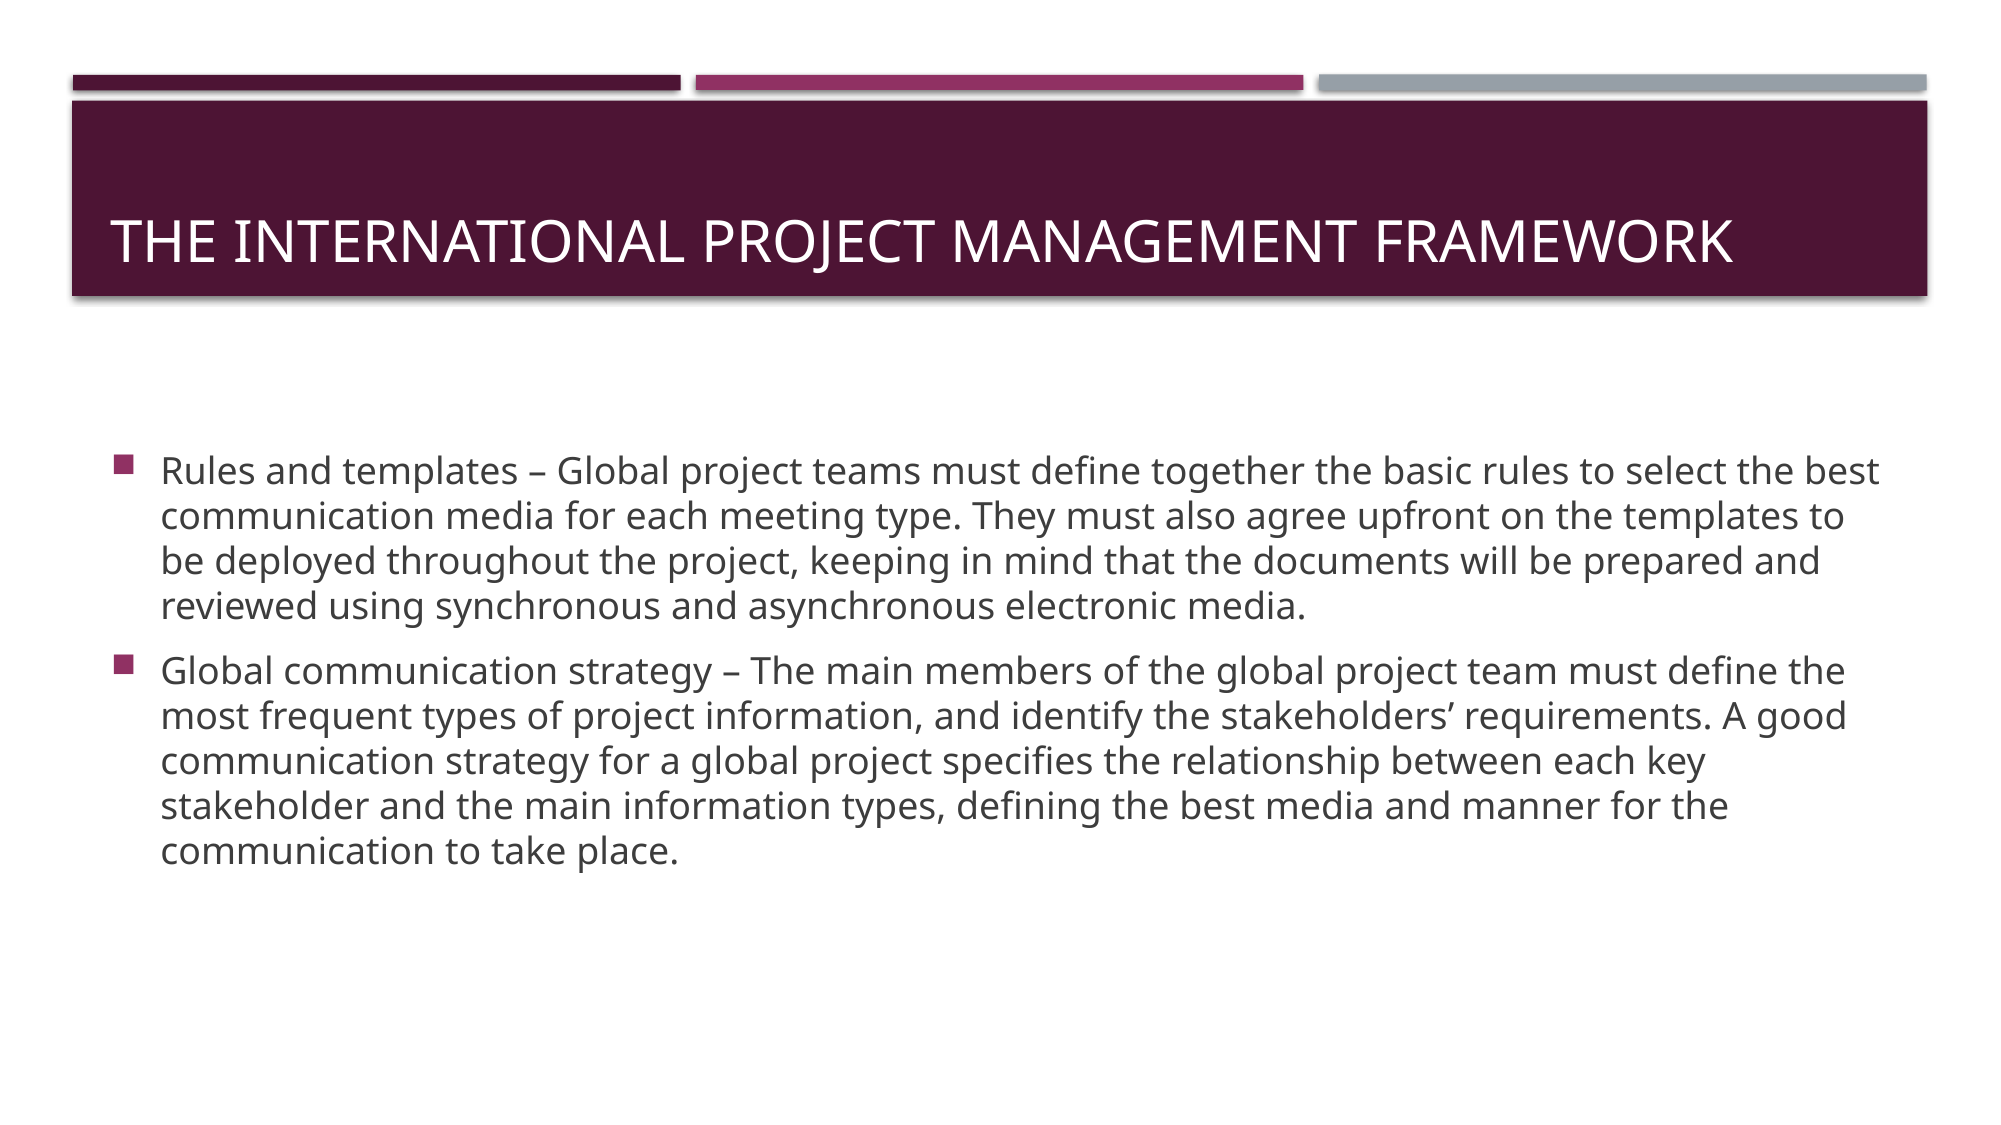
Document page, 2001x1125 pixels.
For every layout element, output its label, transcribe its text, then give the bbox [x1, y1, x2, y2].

list Rules and templates – Global project teams must define together the basic rules to select the best communication media for each meeting type. They must also agree upfront on the templates to be deployed throughout the project, keeping in mind that the documents will be prepared and reviewed using synchronous and asynchronous electronic media. Global communication strategy – The main members of the global project team must define the most frequent types of project information, and identify the stakeholders’ requirements. A good communication strategy for a global project specifies the relationship between each key stakeholder and the main information types, defining the best media and manner for the communication to take place. [95, 357, 1905, 962]
title The International Project Management Framework [95, 115, 1905, 282]
